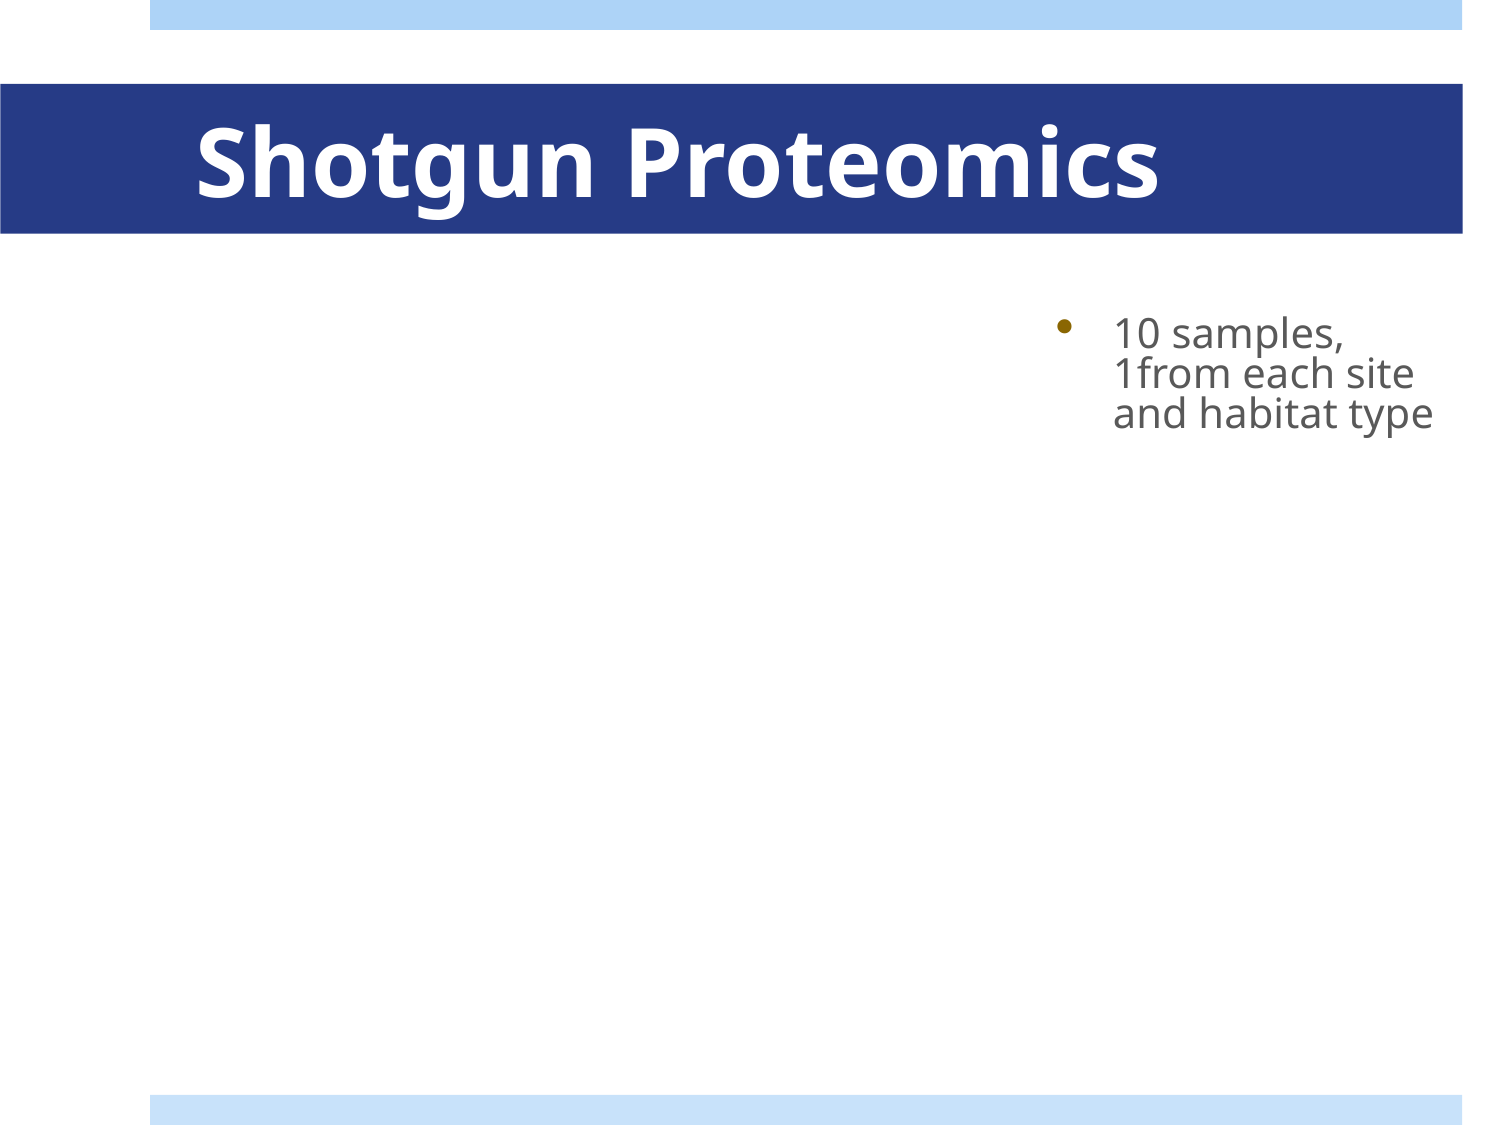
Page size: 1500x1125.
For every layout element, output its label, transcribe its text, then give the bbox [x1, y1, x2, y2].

title Shotgun Proteomics [0, 83, 1463, 234]
list 10 samples, 1from each site and habitat type [985, 309, 1463, 880]
